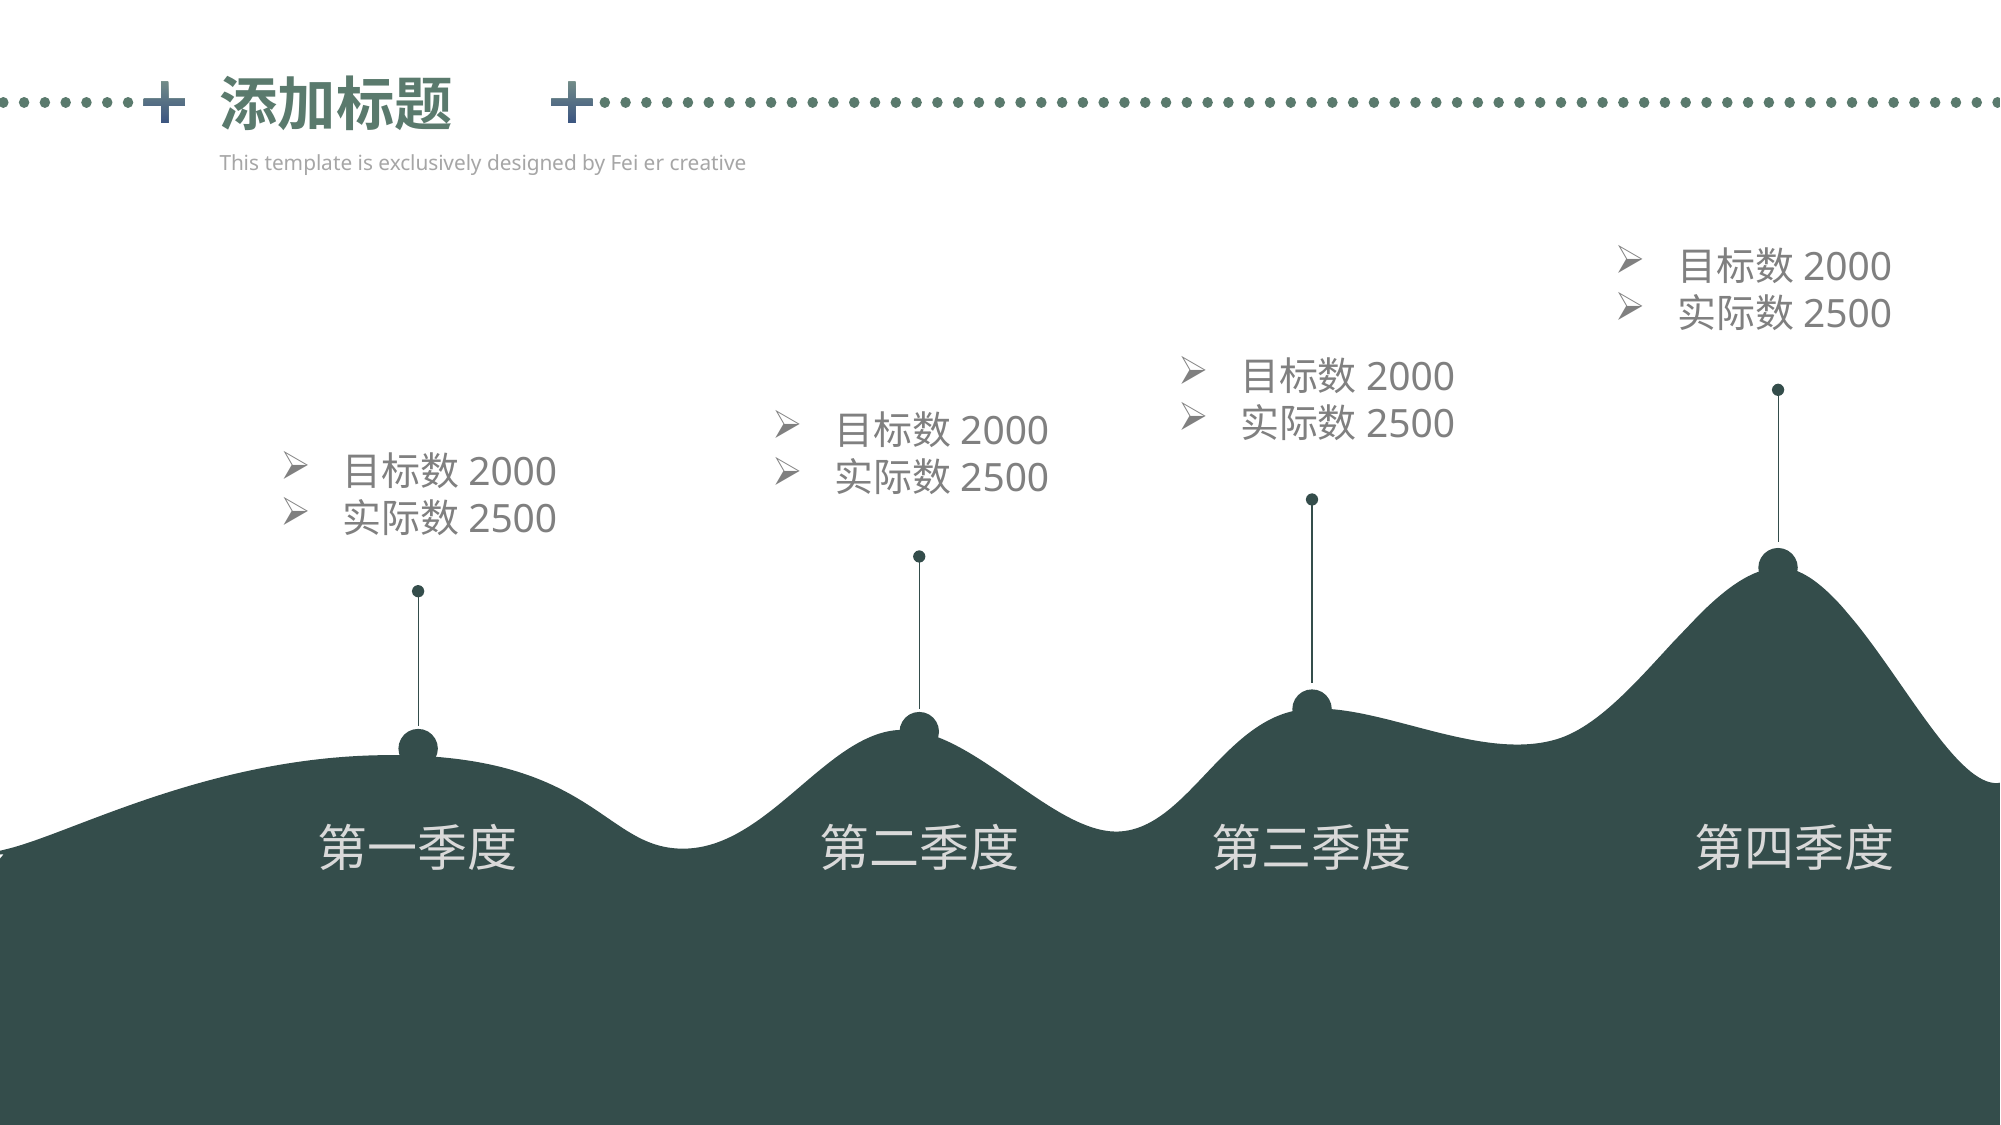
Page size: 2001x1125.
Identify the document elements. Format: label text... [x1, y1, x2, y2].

text_box 添加标题 [204, 59, 532, 142]
text_box 第四季度 [1674, 806, 1915, 887]
text_box 目标数2000 实际数2500 [752, 396, 1070, 510]
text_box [543, 74, 600, 131]
text_box 目标数2000 实际数2500 [1595, 231, 1913, 345]
text_box 第三季度 [1191, 806, 1433, 887]
text_box 目标数2000 实际数2500 [260, 436, 578, 550]
text_box 第一季度 [297, 806, 539, 887]
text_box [401, 591, 435, 766]
text_box 第二季度 [799, 806, 1040, 887]
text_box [1295, 499, 1329, 726]
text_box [902, 556, 936, 749]
text_box [0, 570, 2000, 1125]
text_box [136, 74, 193, 131]
text_box This template is exclusively designed by Fei er creative [204, 142, 1029, 182]
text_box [1761, 389, 1795, 585]
text_box 目标数2000 实际数2500 [1158, 341, 1476, 456]
